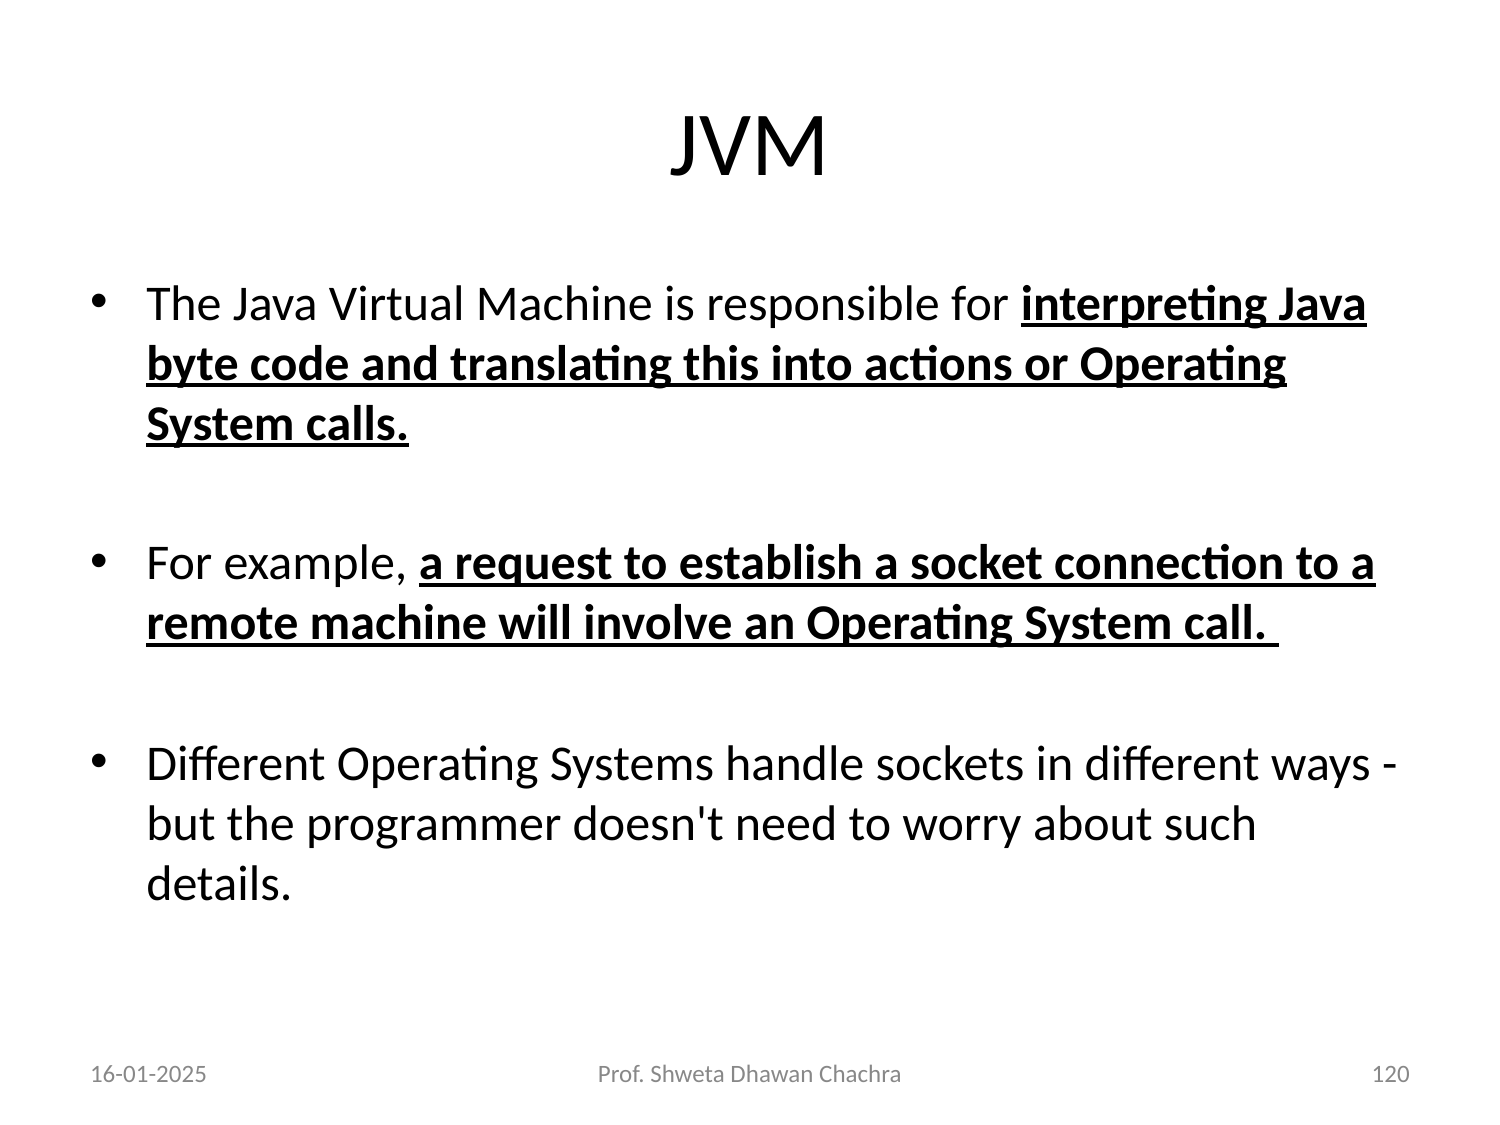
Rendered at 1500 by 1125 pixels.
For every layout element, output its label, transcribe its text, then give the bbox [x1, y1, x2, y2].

title JVM [75, 45, 1425, 233]
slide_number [75, 1042, 425, 1103]
list The Java Virtual Machine is responsible for interpreting Java byte code and translating this into actions or Operating System calls. For example, a request to establish a socket connection to a remote machine will involve an Operating System call. Different Operating Systems handle sockets in different ways - but the programmer doesn't need to worry about such details. [75, 262, 1425, 1005]
footer Prof. Shweta Dhawan Chachra [512, 1042, 988, 1103]
slide_number ‹#› [1074, 1042, 1425, 1103]
